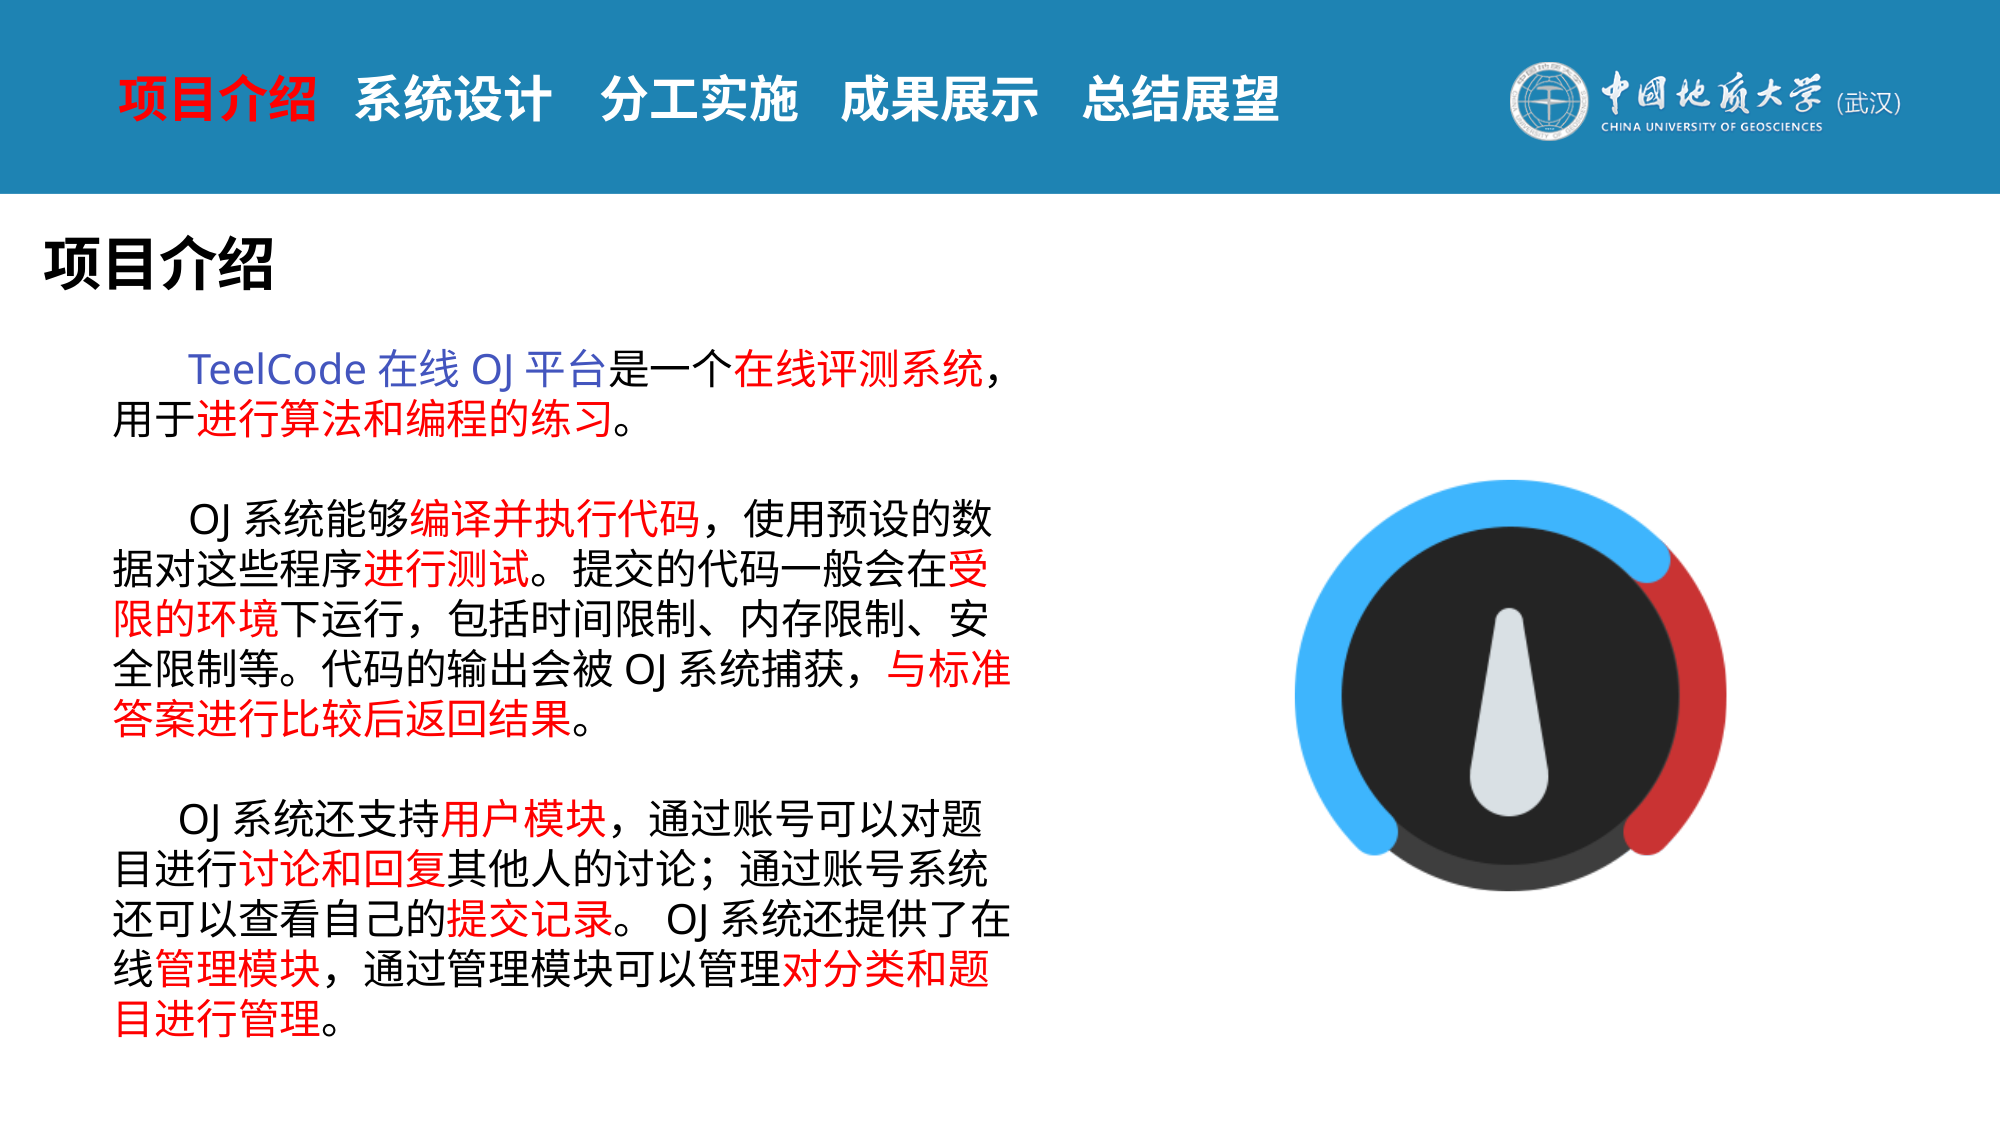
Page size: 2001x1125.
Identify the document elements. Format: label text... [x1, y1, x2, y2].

text_box 项目介绍 [28, 219, 292, 305]
text_box 成果展示 [825, 42, 1066, 161]
picture [1237, 422, 1785, 970]
picture [1510, 62, 1902, 141]
text_box 分工实施 [584, 42, 825, 161]
list 项目介绍 [97, 41, 340, 162]
text_box TeelCode在线OJ平台是一个在线评测系统，用于进行算法和编程的练习。 OJ系统能够编译并执行代码，使用预设的数据对这些程序进行测试。提交的代码一般会在受限的环境下运行，包括时间限制、内存限制、安全限制等。代码的输出会被OJ系统捕获，与标准答案进行比较后返回结果。 OJ系统还支持用户模块，通过账号可以对题目进行讨论和回复其他人的讨论；通过账号系统还可以查看自己的提交记录。OJ系统还提供了在线管理模块，通过管理模块可以管理对分类和题目进行管理。 [98, 335, 1037, 1051]
text_box 系统设计 [339, 42, 580, 161]
text_box 总结展望 [1066, 42, 1308, 161]
